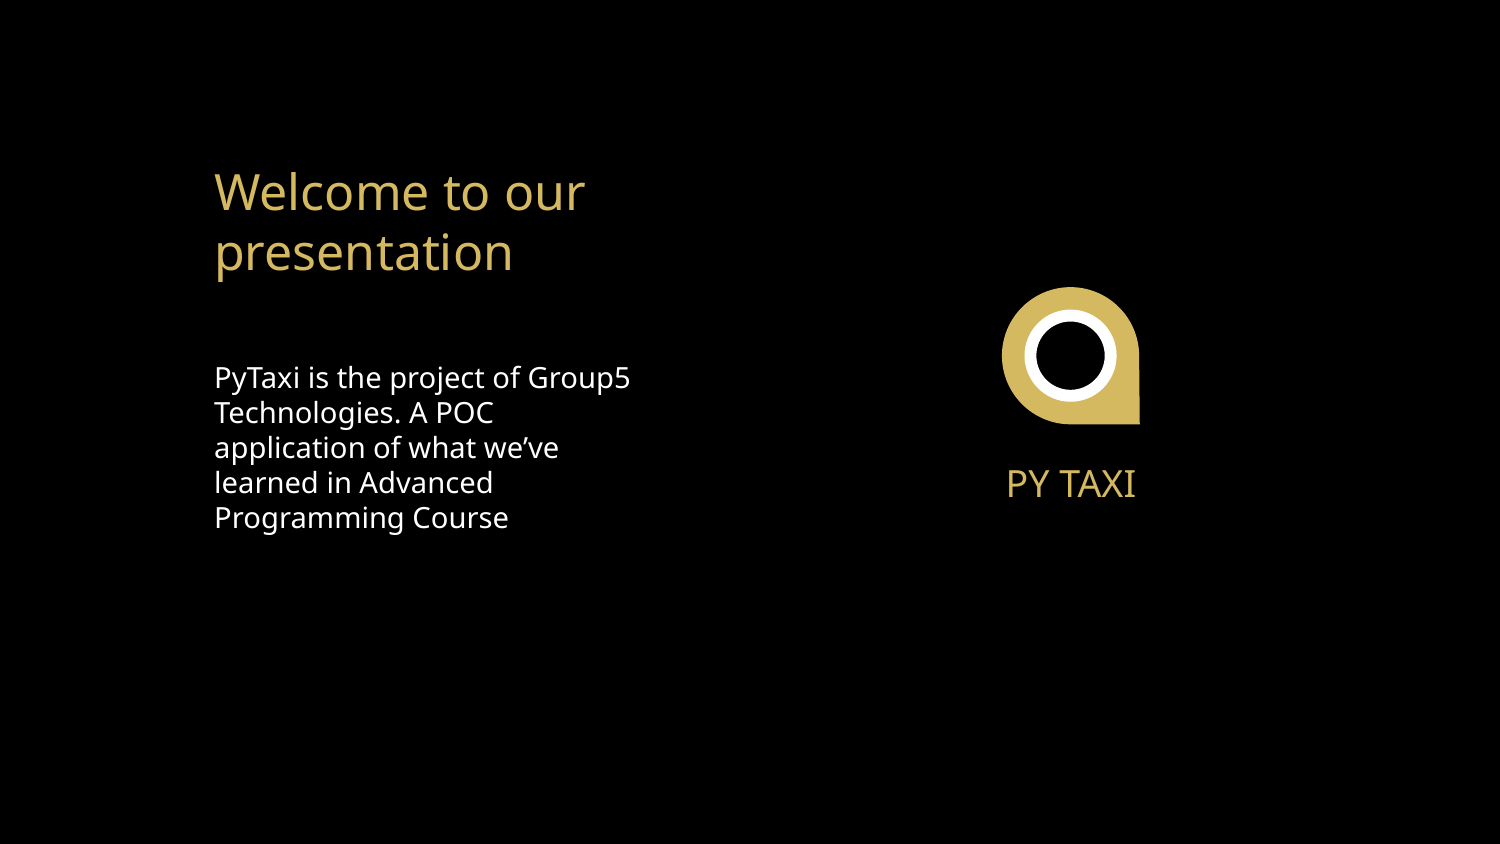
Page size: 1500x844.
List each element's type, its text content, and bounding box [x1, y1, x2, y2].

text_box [1001, 286, 1140, 425]
title PY TAXI [863, 444, 1279, 557]
list PyTaxi is the project of Group5 Technologies. A POC application of what we’ve learned in Advanced Programming Course [199, 344, 660, 632]
title Welcome to our presentation [199, 212, 660, 296]
